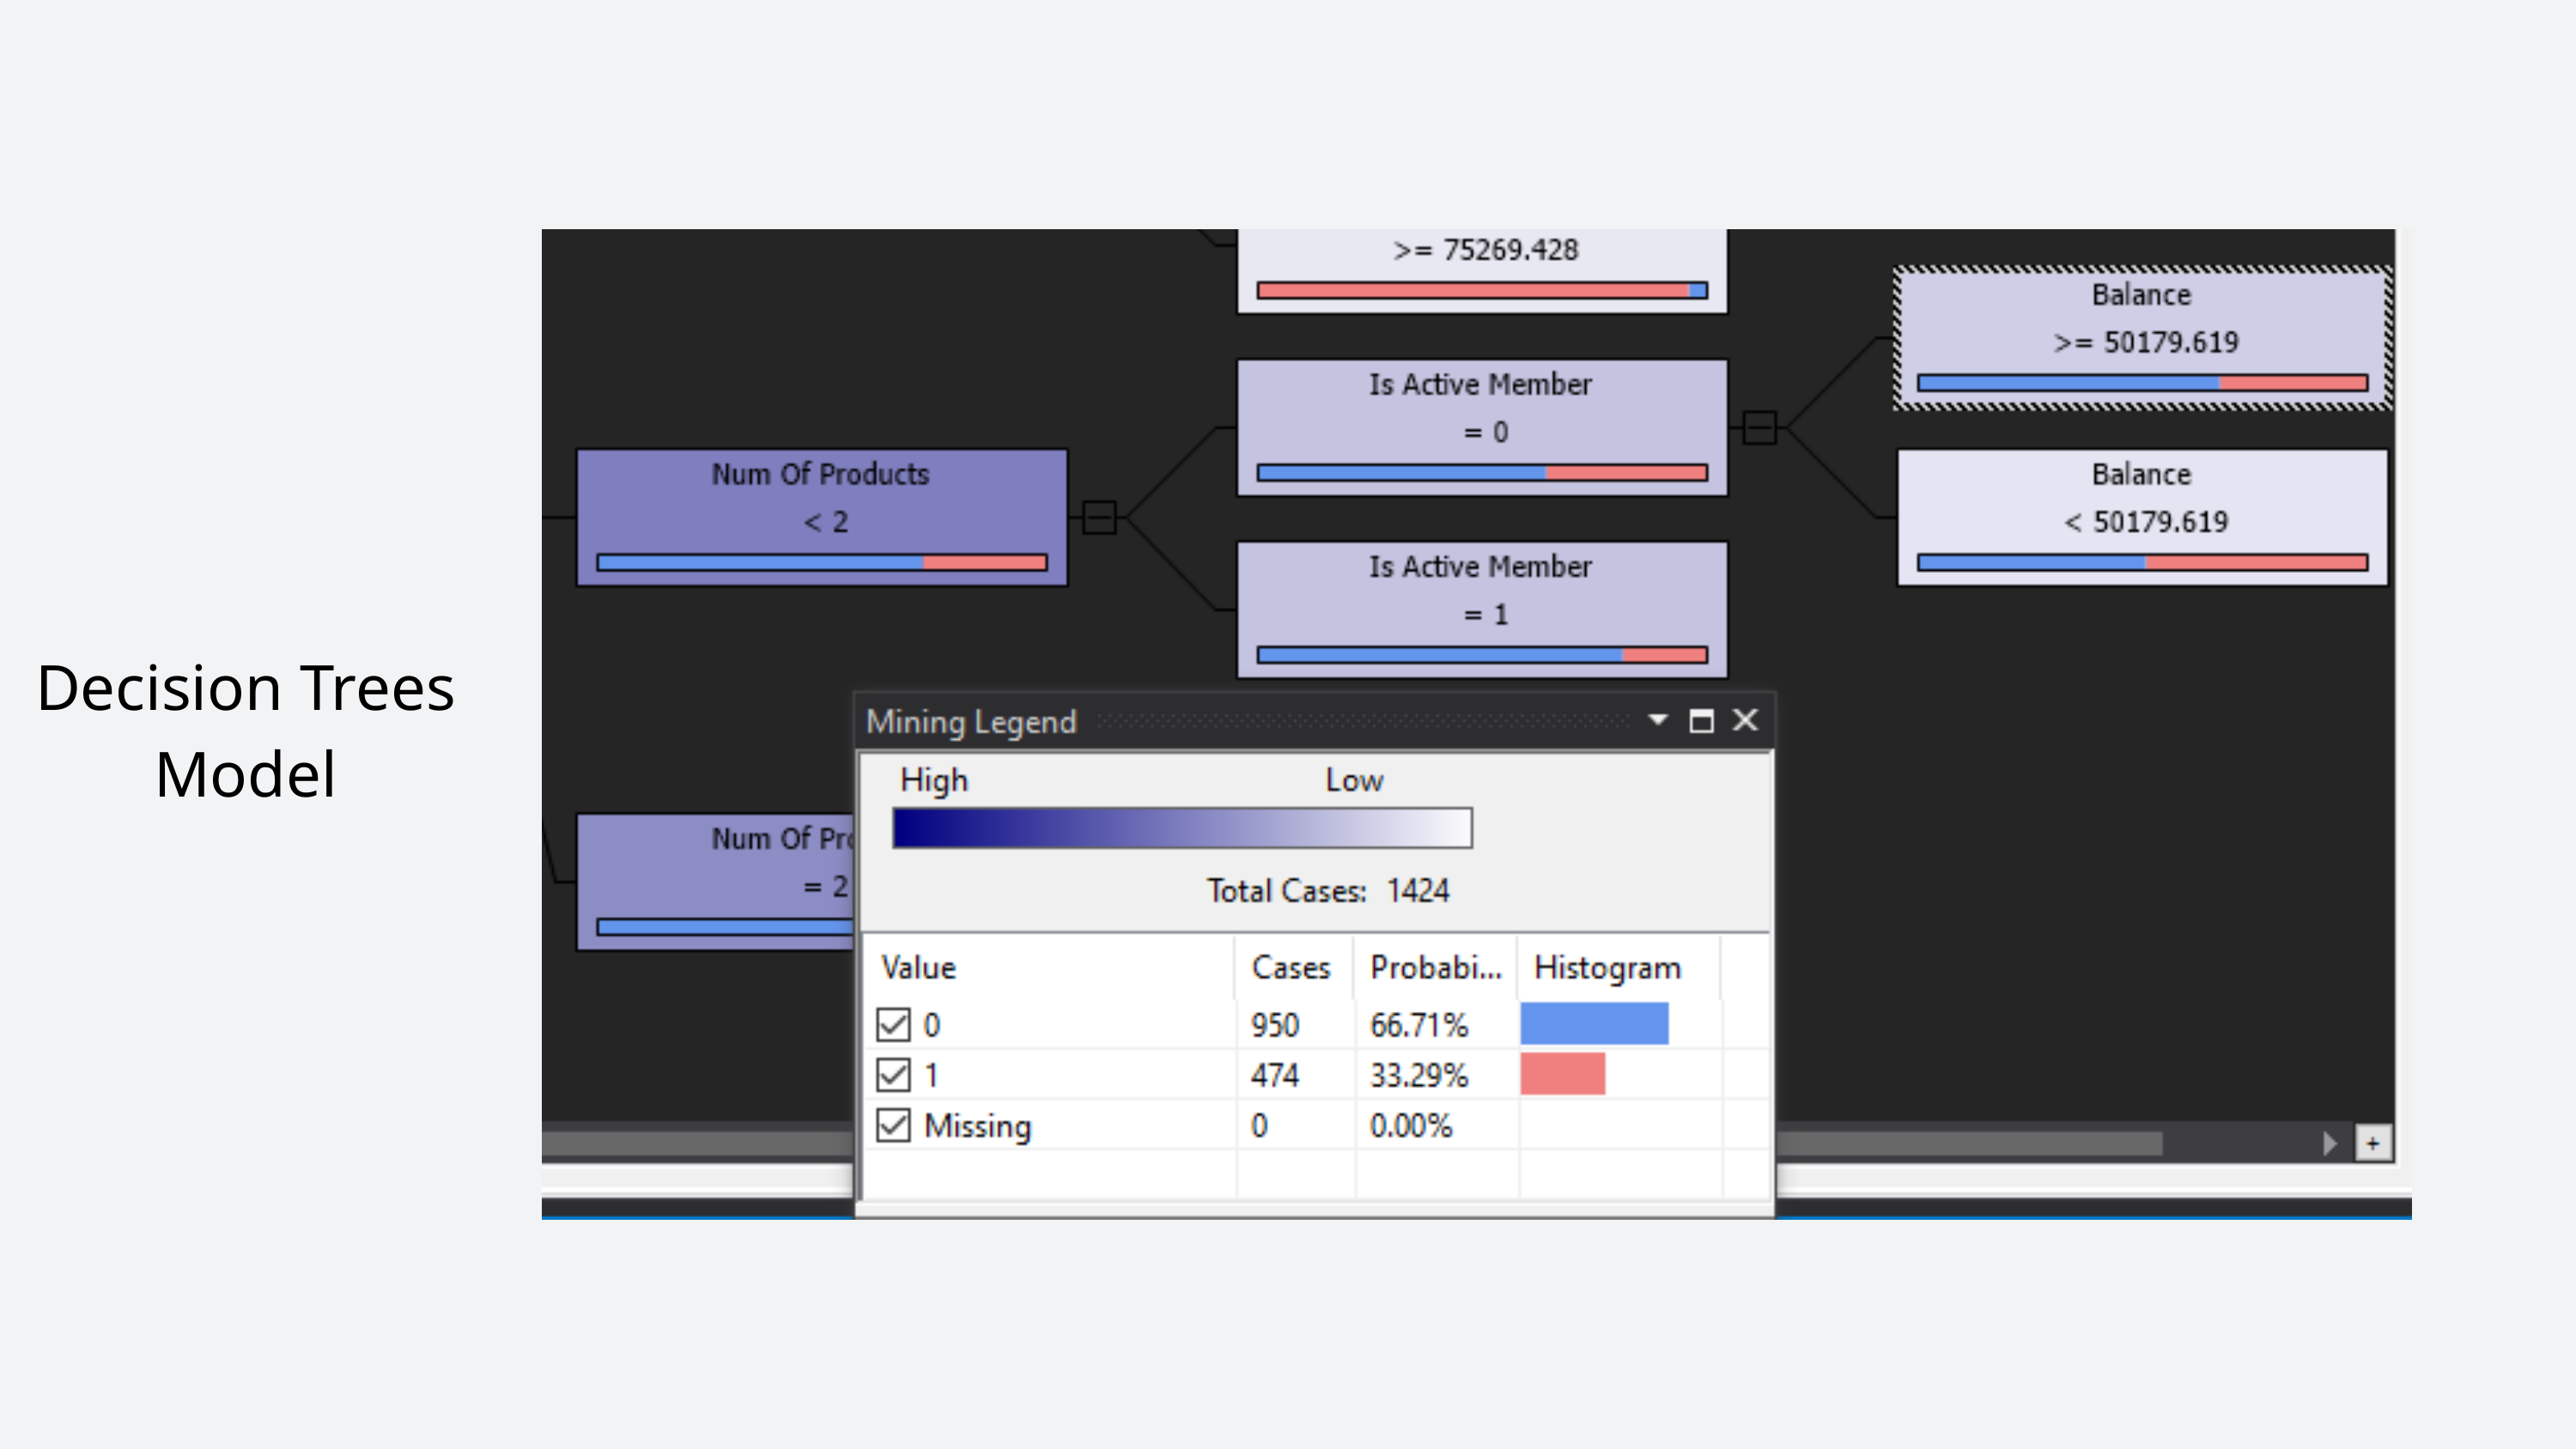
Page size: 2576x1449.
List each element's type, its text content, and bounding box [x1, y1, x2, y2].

text_box Decision Trees Model [0, 634, 538, 810]
picture [542, 228, 2412, 1220]
